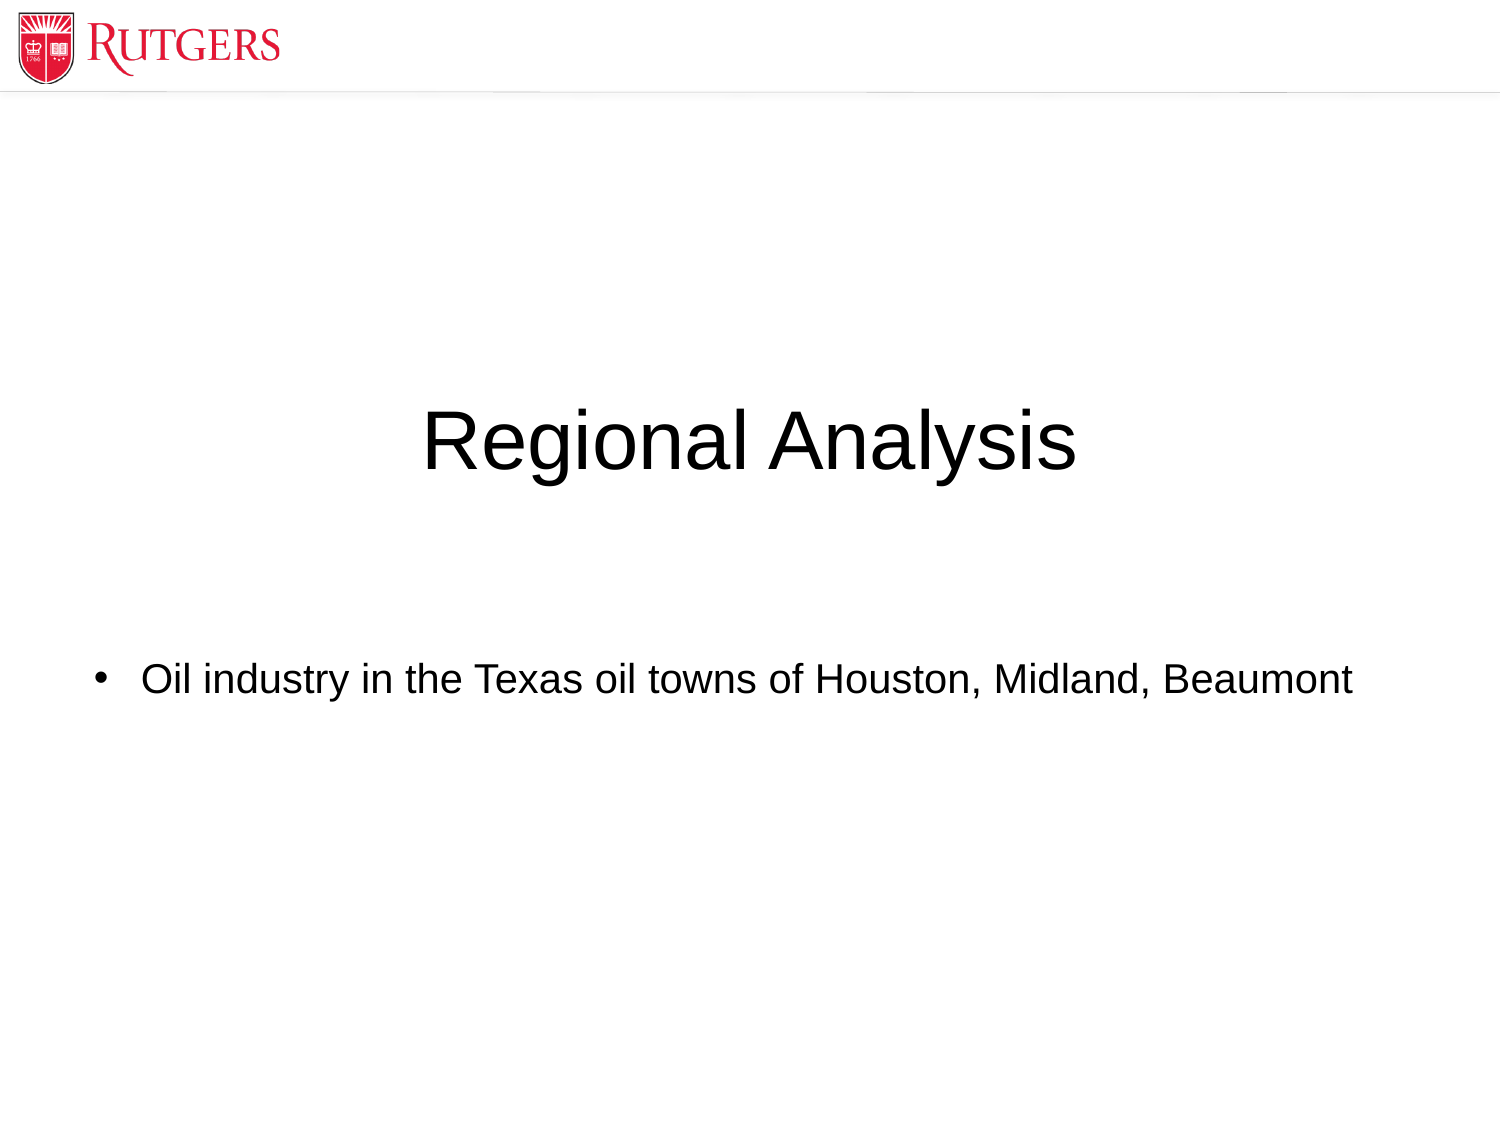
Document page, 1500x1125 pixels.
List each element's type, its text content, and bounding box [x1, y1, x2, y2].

list Regional Analysis Oil industry in the Texas oil towns of Houston, Midland, Beaumont [78, 378, 1421, 907]
